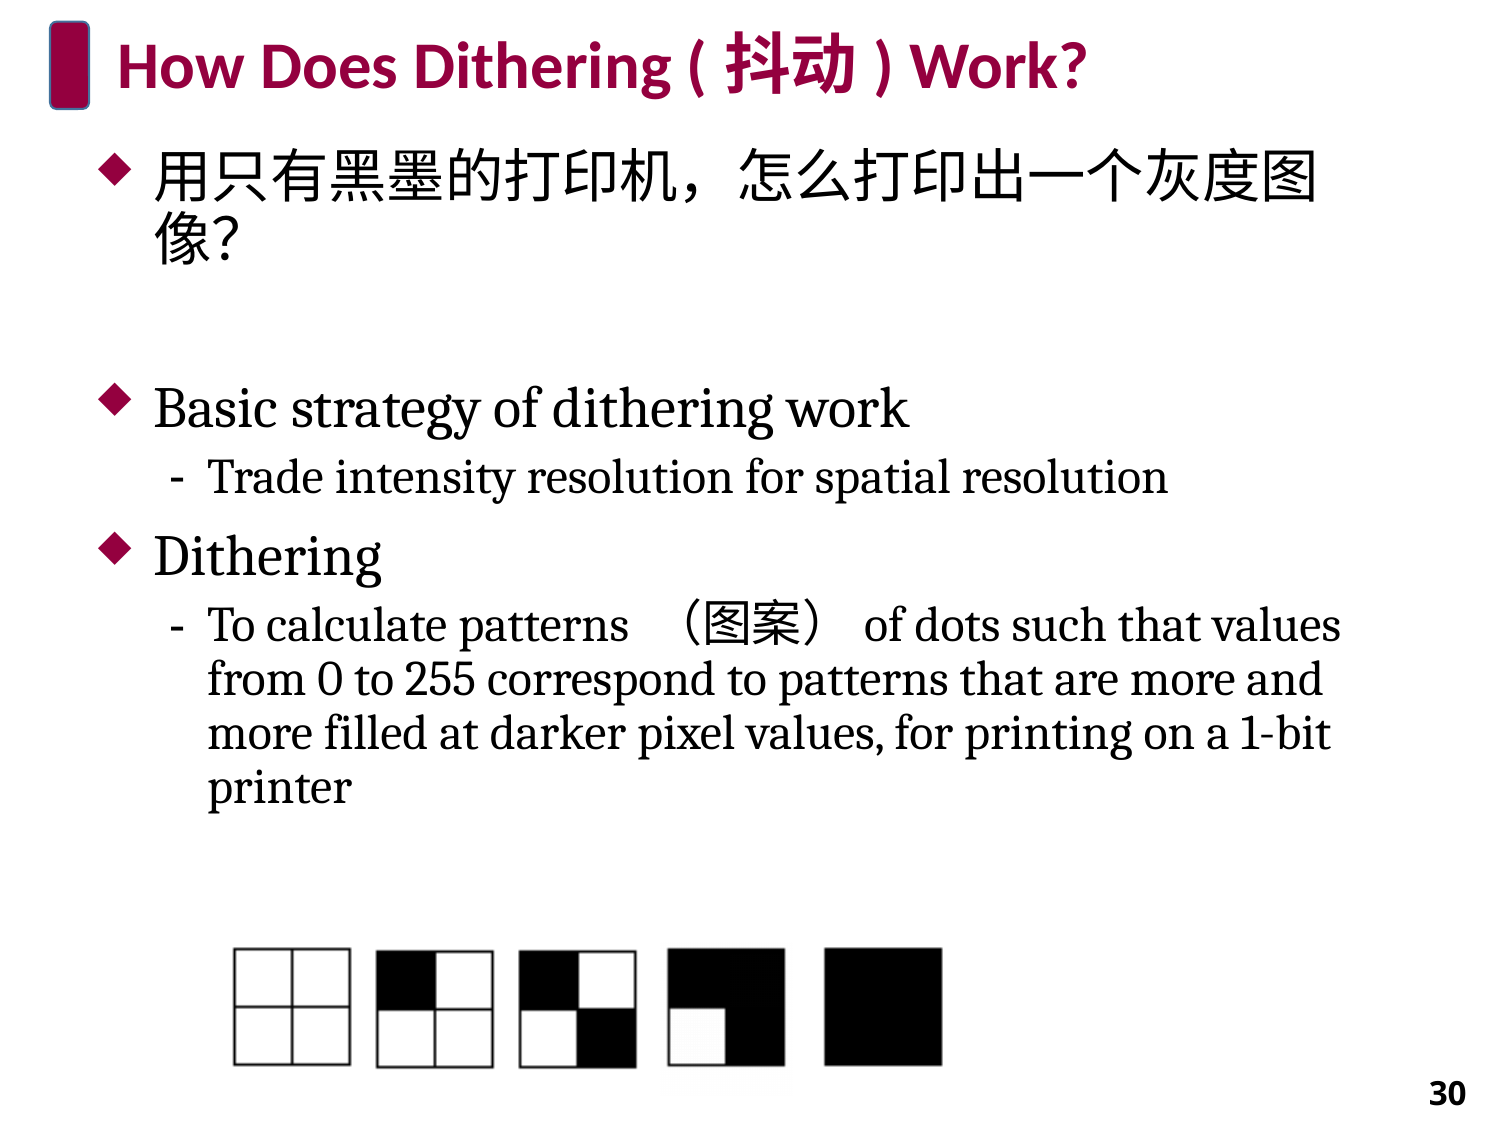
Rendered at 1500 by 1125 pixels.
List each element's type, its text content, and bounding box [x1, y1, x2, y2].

title How Does Dithering (抖动) Work? [103, 23, 1397, 111]
slide_number 30 [1384, 1065, 1500, 1125]
list 用只有黑墨的打印机，怎么打印出一个灰度图像？ Basic strategy of dithering work Trade intensity resolution for spatial resolution Dithering To calculate patterns （图案）of dots such that values from 0 to 255 correspond to patterns that are more and more filled at darker pixel values, for printing on a 1-bit printer [79, 139, 1374, 853]
picture [209, 921, 993, 1095]
